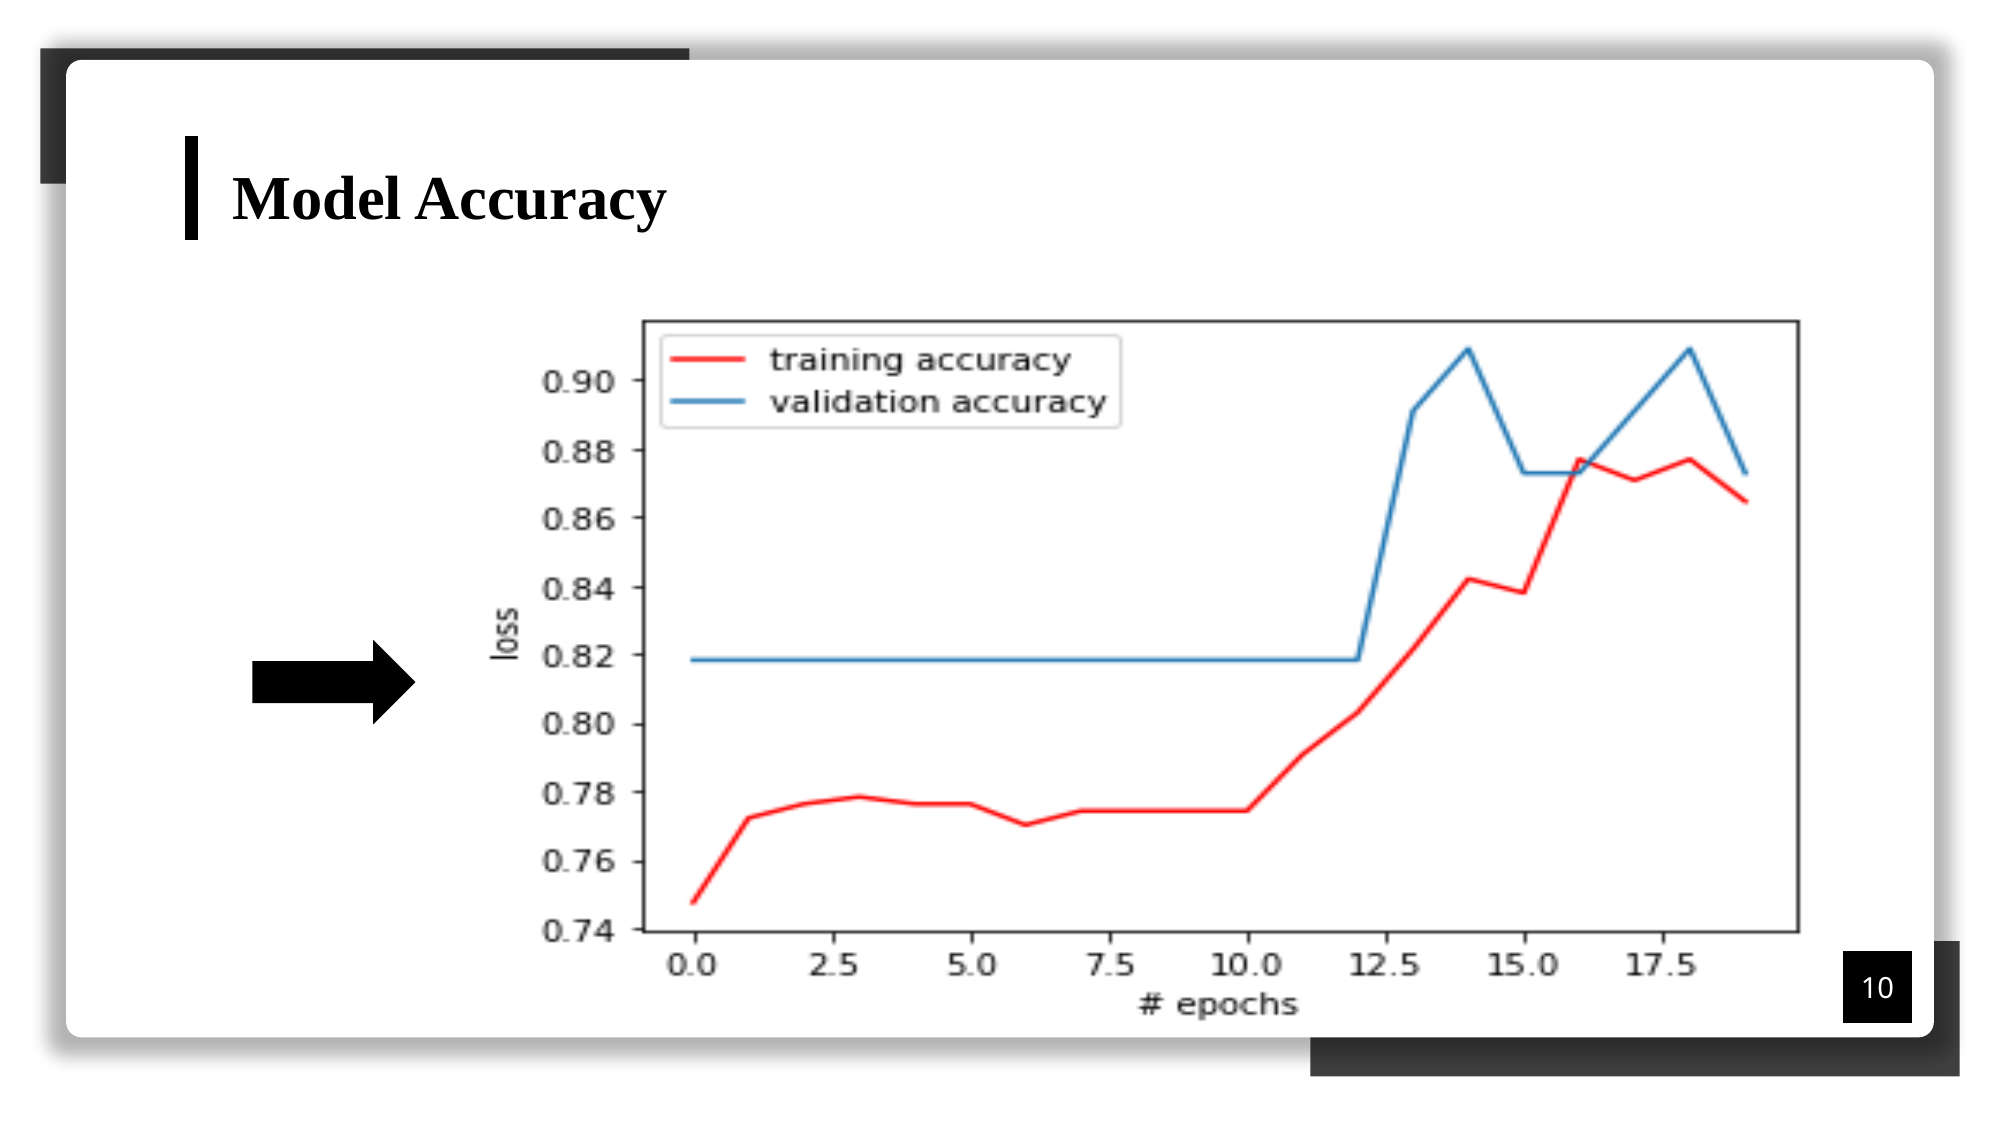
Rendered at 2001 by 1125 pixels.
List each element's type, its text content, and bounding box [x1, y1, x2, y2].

text_box [252, 639, 416, 725]
text_box [65, 58, 1935, 1039]
text_box Model Accuracy [217, 149, 1849, 240]
text_box [1309, 1053, 1961, 1077]
picture [467, 304, 1822, 1038]
text_box 10 [1843, 951, 1912, 1023]
